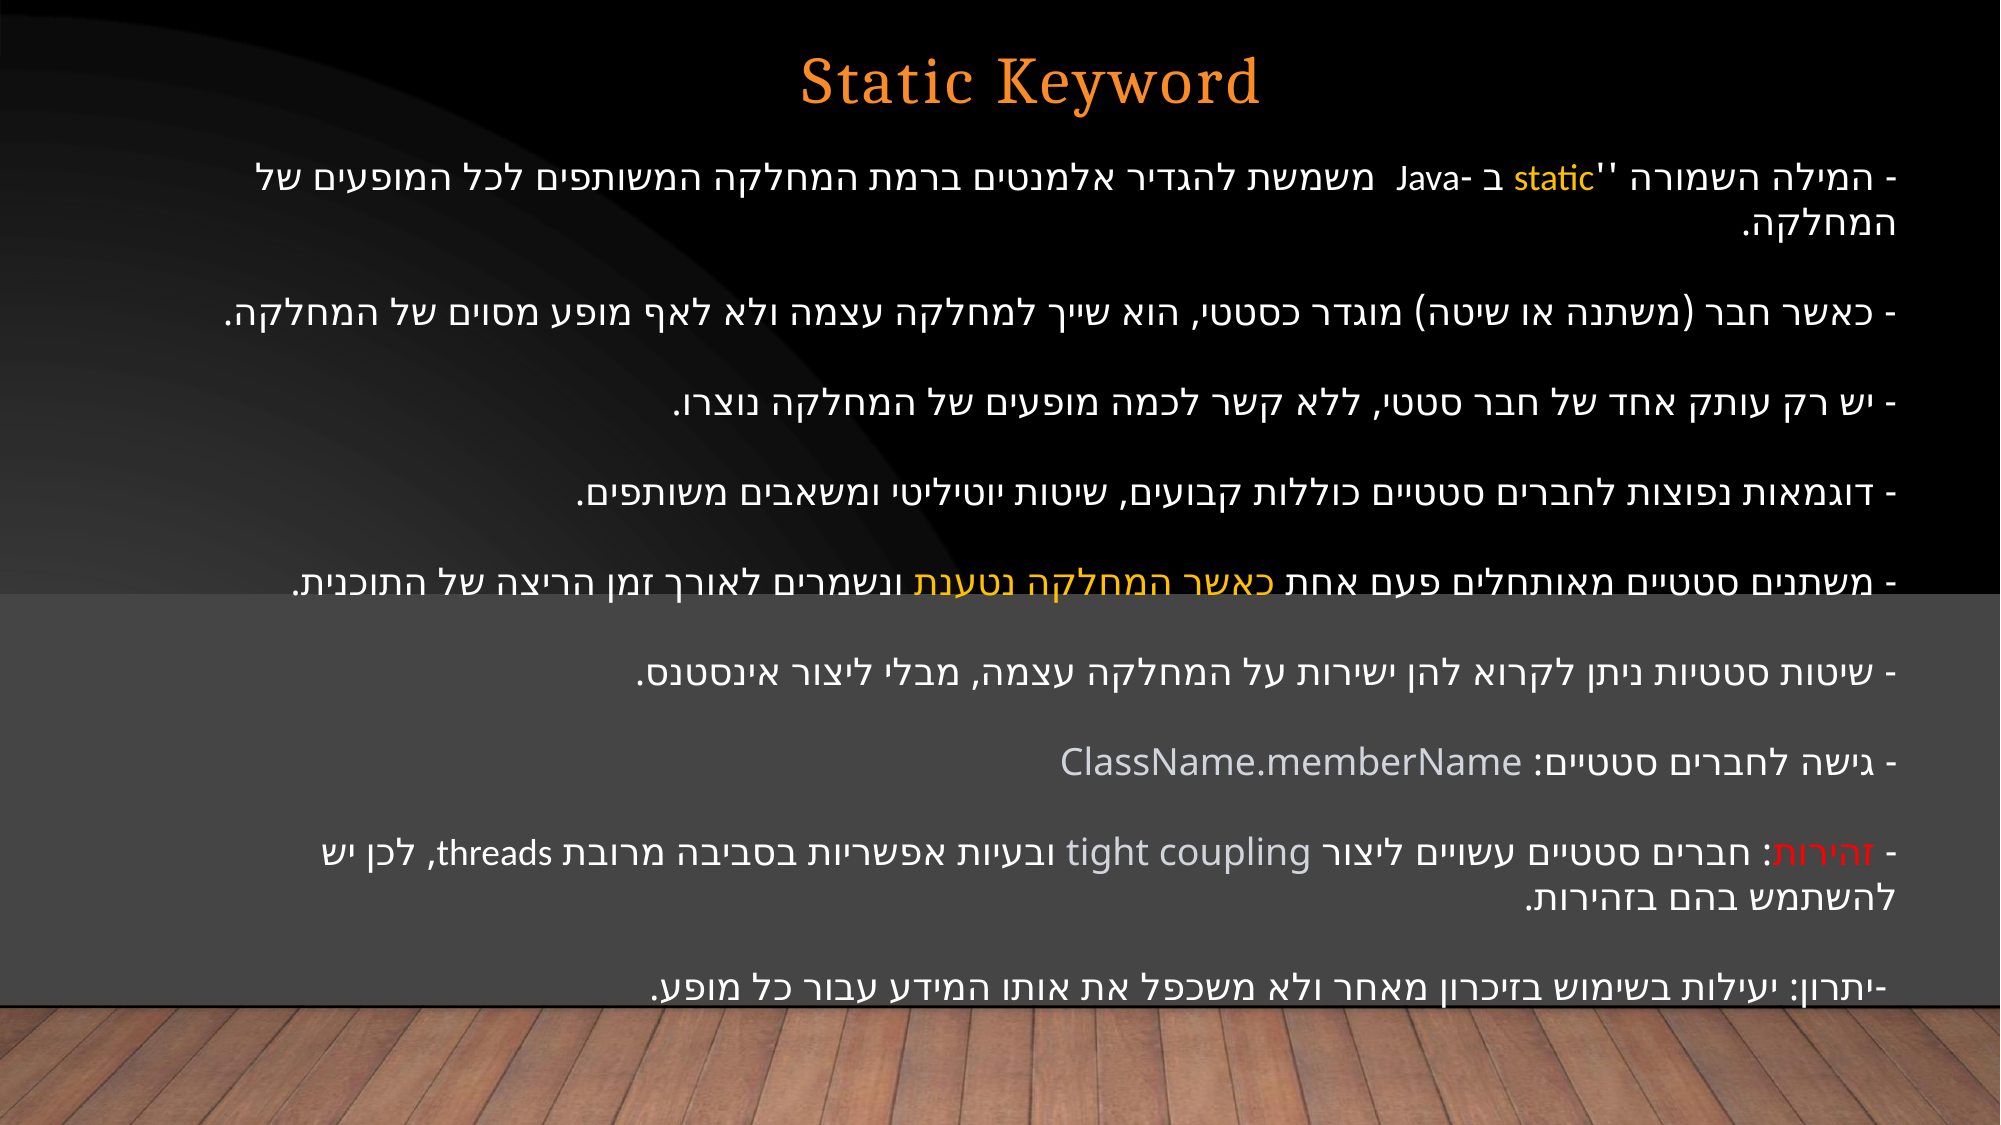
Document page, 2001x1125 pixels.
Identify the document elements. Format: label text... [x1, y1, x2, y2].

text_box - המילה השמורה ''static ב -Java משמשת להגדיר אלמנטים ברמת המחלקה המשותפים לכל המופעים של המחלקה. - כאשר חבר (משתנה או שיטה) מוגדר כסטטי, הוא שייך למחלקה עצמה ולא לאף מופע מסוים של המחלקה. - יש רק עותק אחד של חבר סטטי, ללא קשר לכמה מופעים של המחלקה נוצרו. - דוגמאות נפוצות לחברים סטטיים כוללות קבועים, שיטות יוטיליטי ומשאבים משותפים. - משתנים סטטיים מאותחלים פעם אחת כאשר המחלקה נטענת ונשמרים לאורך זמן הריצה של התוכנית. - שיטות סטטיות ניתן לקרוא להן ישירות על המחלקה עצמה, מבלי ליצור אינסטנס. - גישה לחברים סטטיים: ClassName.memberName - זהירות: חברים סטטיים עשויים ליצור tight coupling ובעיות אפשריות בסביבה מרובת threads, לכן יש להשתמש בהם בזהירות. -יתרון: יעילות בשימוש בזיכרון מאחר ולא משכפל את אותו המידע עבור כל מופע. [149, 145, 1913, 1016]
text_box Static Keyword [719, 35, 1344, 118]
picture [0, 1007, 2000, 1125]
picture [0, 0, 2000, 1006]
